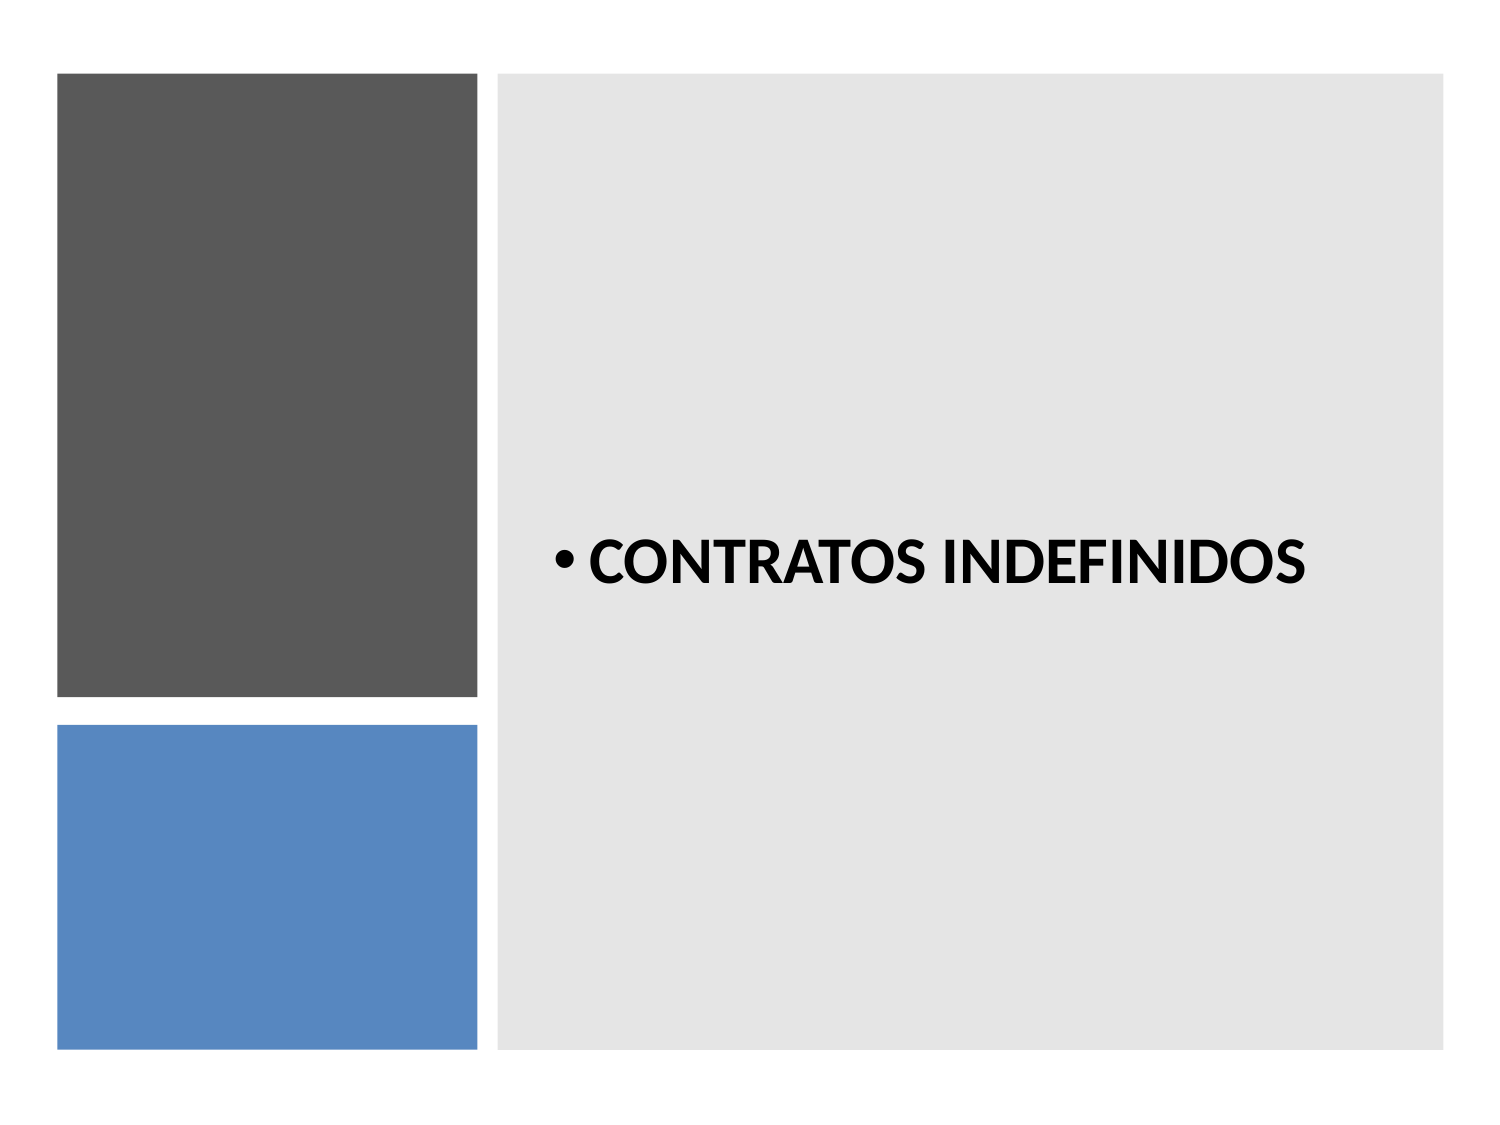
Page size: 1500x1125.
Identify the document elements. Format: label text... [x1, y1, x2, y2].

text_box [495, 71, 1446, 1052]
text_box [55, 71, 479, 699]
text_box [55, 723, 479, 1052]
text_box CONTRATOS INDEFINIDOS [538, 112, 1405, 1011]
